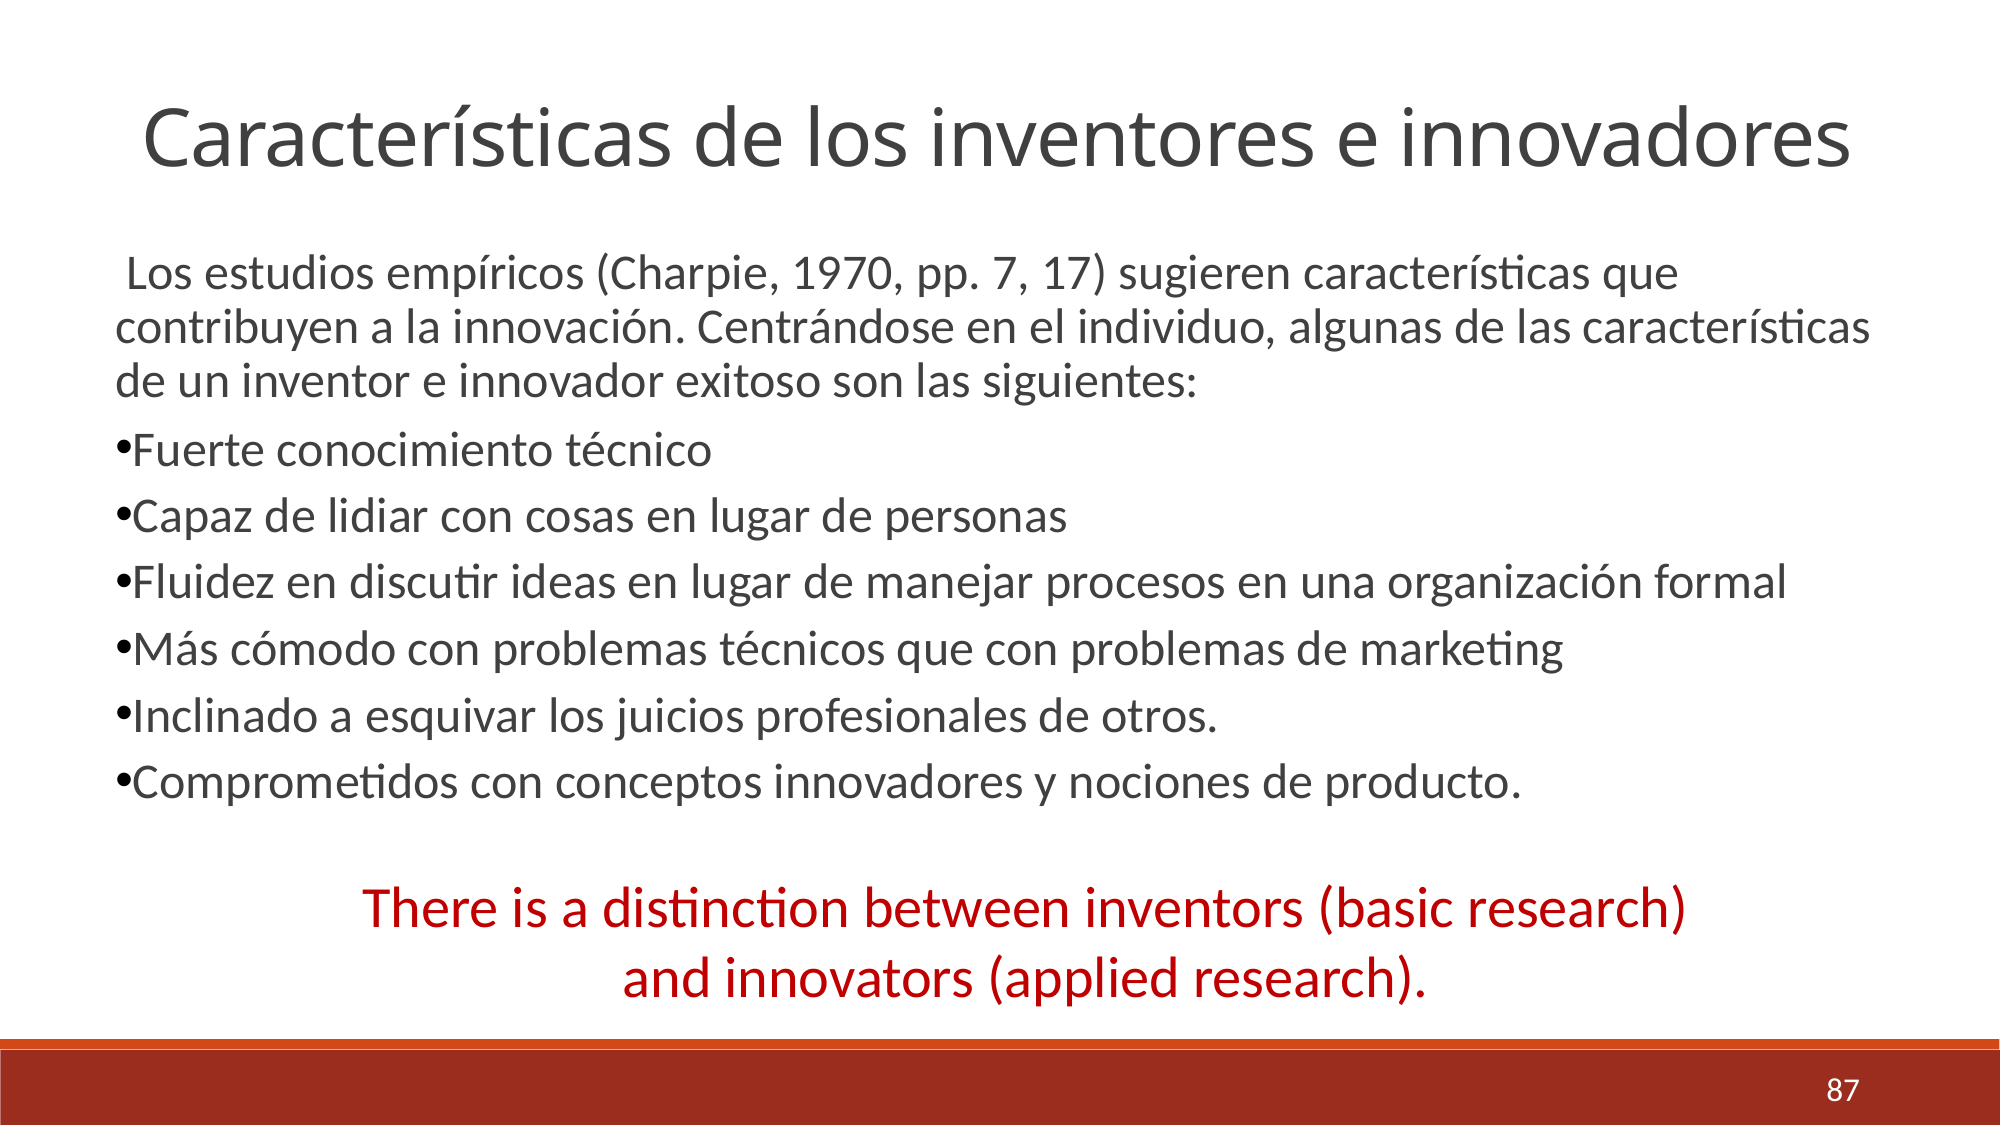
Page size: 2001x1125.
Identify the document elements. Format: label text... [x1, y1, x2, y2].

text_box Los estudios empíricos (Charpie, 1970, pp. 7, 17) sugieren características que contribuyen a la innovación. Centrándose en el individuo, algunas de las características de un inventor e innovador exitoso son las siguientes: Fuerte conocimiento técnico Capaz de lidiar con cosas en lugar de personas Fluidez en discutir ideas en lugar de manejar procesos en una organización formal Más cómodo con problemas técnicos que con problemas de marketing Inclinado a esquivar los juicios profesionales de otros. Comprometidos con conceptos innovadores y nociones de producto. [100, 238, 1901, 941]
text_box Características de los inventores e innovadores [126, 93, 1875, 238]
slide_number 87 [126, 1061, 1875, 1115]
text_box There is a distinction between inventors (basic research) and innovators (applied research). [347, 861, 1704, 1017]
